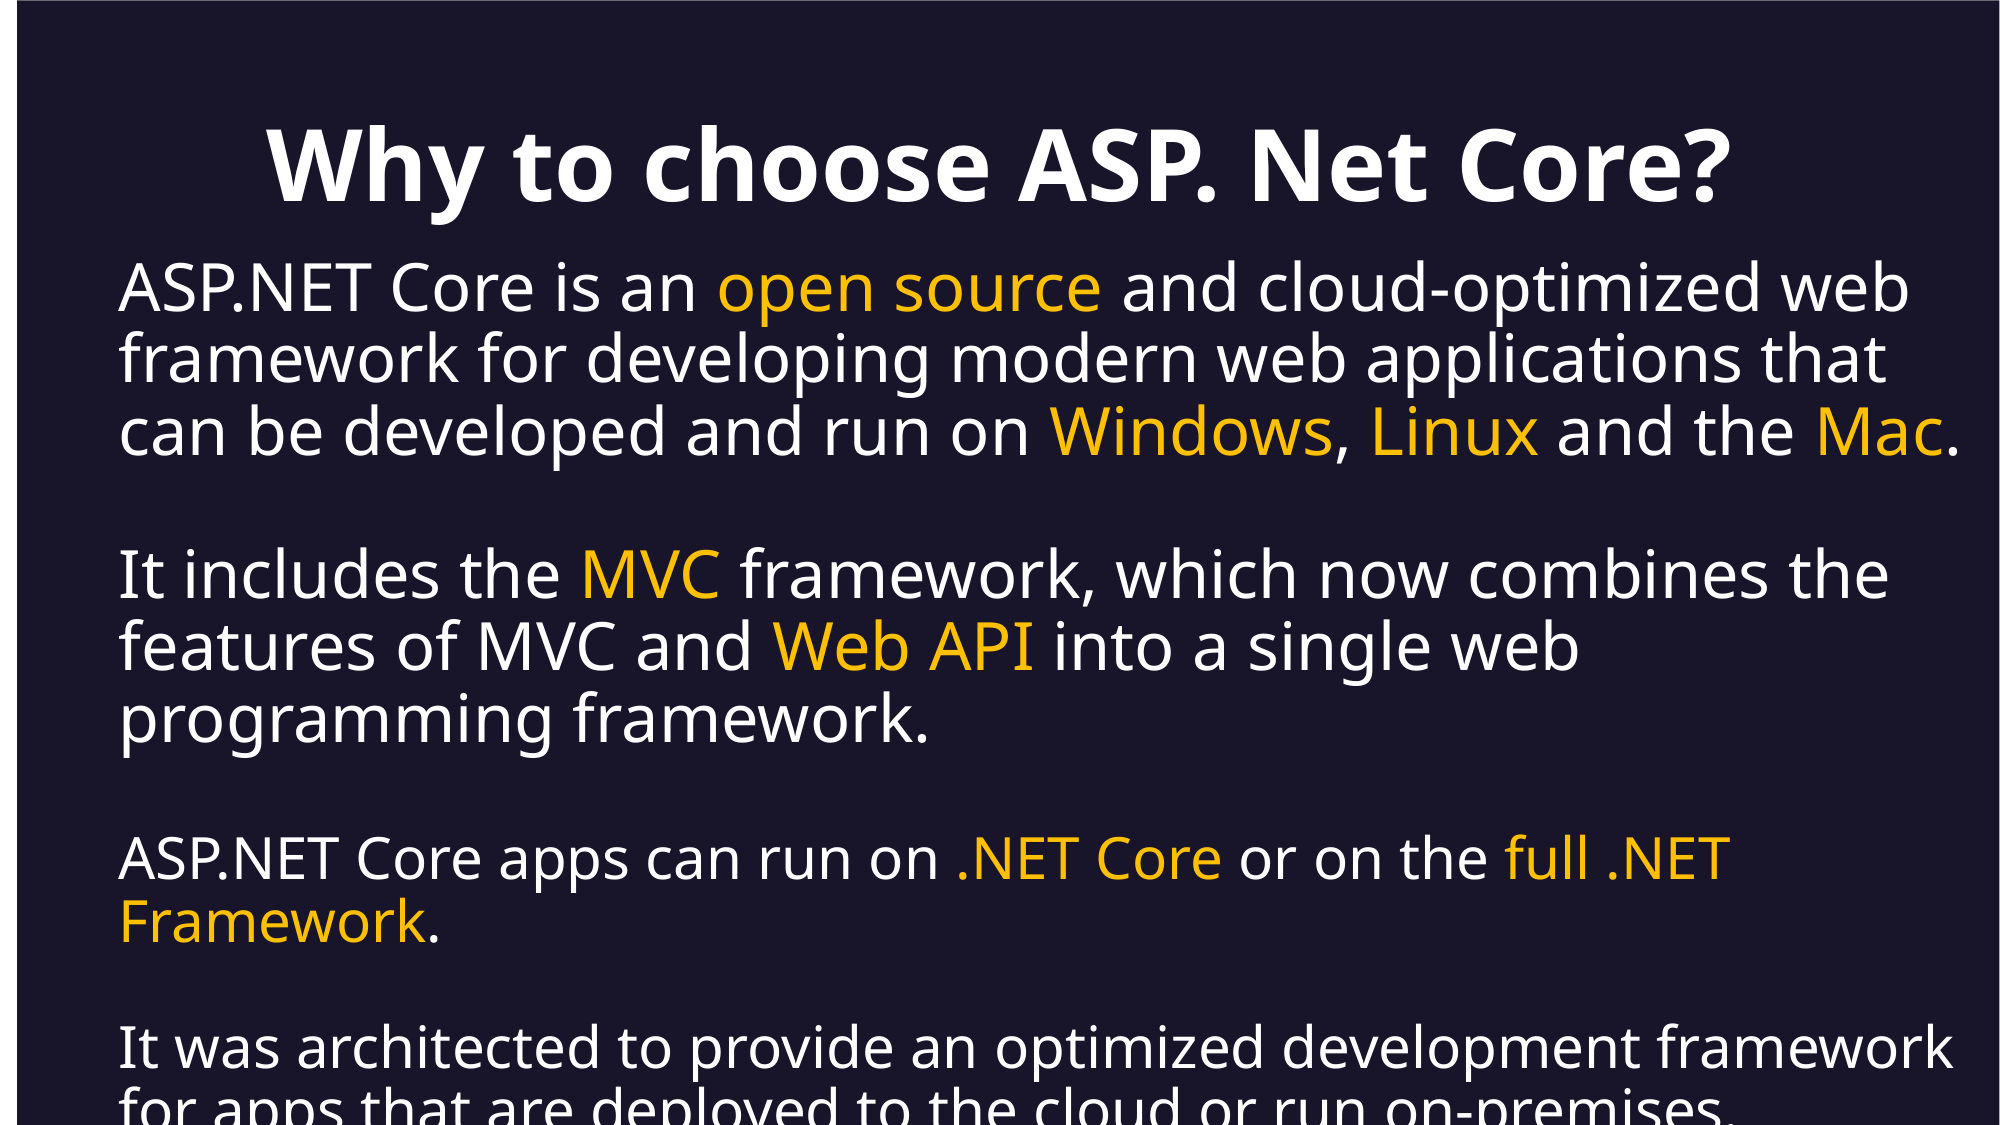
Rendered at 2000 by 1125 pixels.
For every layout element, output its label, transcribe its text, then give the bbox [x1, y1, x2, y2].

text_box Why to choose ASP. Net Core? [103, 0, 1896, 156]
text_box [15, 0, 2000, 1125]
text_box ASP.NET Core is an open source and cloud-optimized web framework for developing modern web applications that can be developed and run on Windows, Linux and the Mac. It includes the MVC framework, which now combines the features of MVC and Web API into a single web programming framework. ASP.NET Core apps can run on .NET Core or on the full .NET Framework. It was architected to provide an optimized development framework for apps that are deployed to the cloud or run on-premises. [103, 156, 1980, 647]
